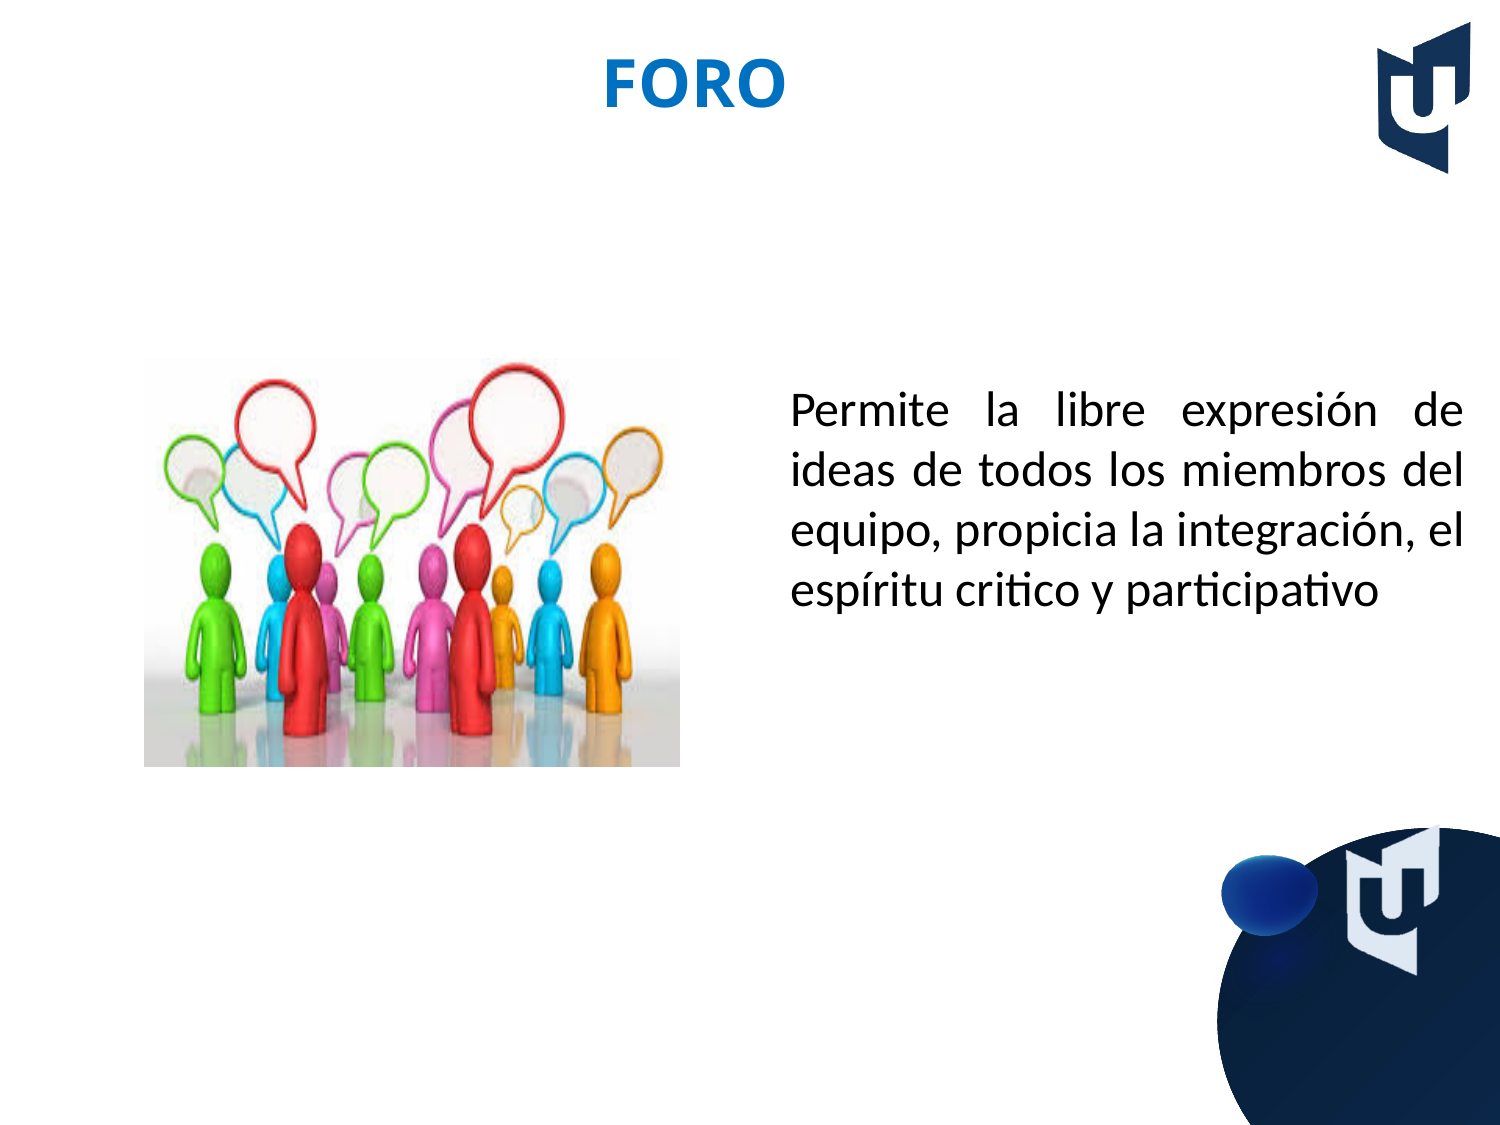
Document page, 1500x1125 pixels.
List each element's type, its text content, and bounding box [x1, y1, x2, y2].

picture [1367, 16, 1481, 178]
picture [1335, 818, 1450, 981]
text_box Permite la libre expresión de ideas de todos los miembros del equipo, propicia la integración, el espíritu critico y participativo [775, 369, 1481, 625]
picture [144, 358, 680, 767]
text_box FORO [82, 33, 1309, 128]
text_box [1178, 753, 1500, 1125]
